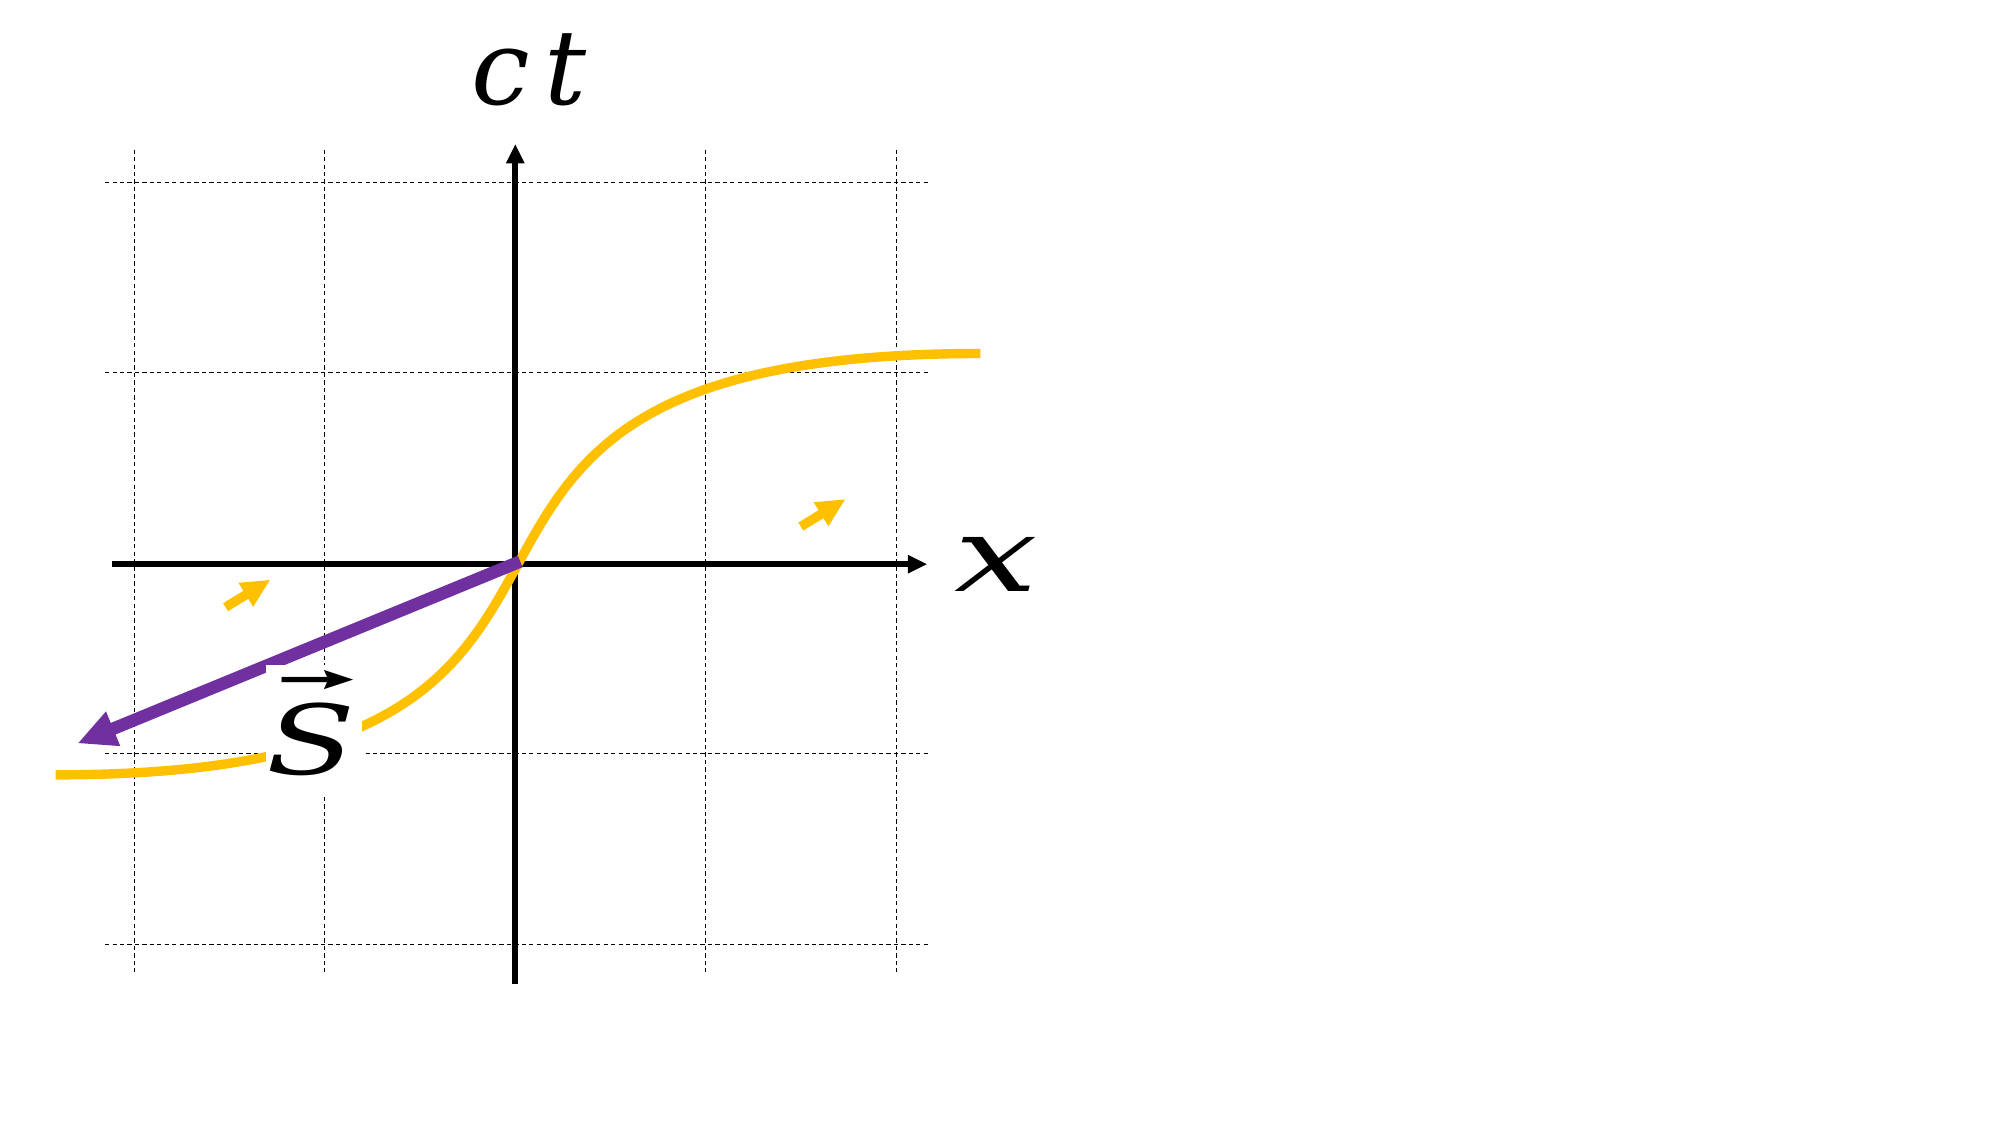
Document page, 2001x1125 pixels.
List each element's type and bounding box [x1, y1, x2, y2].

text_box [105, 12, 1042, 984]
text_box [243, 136, 793, 992]
text_box [78, 561, 521, 744]
